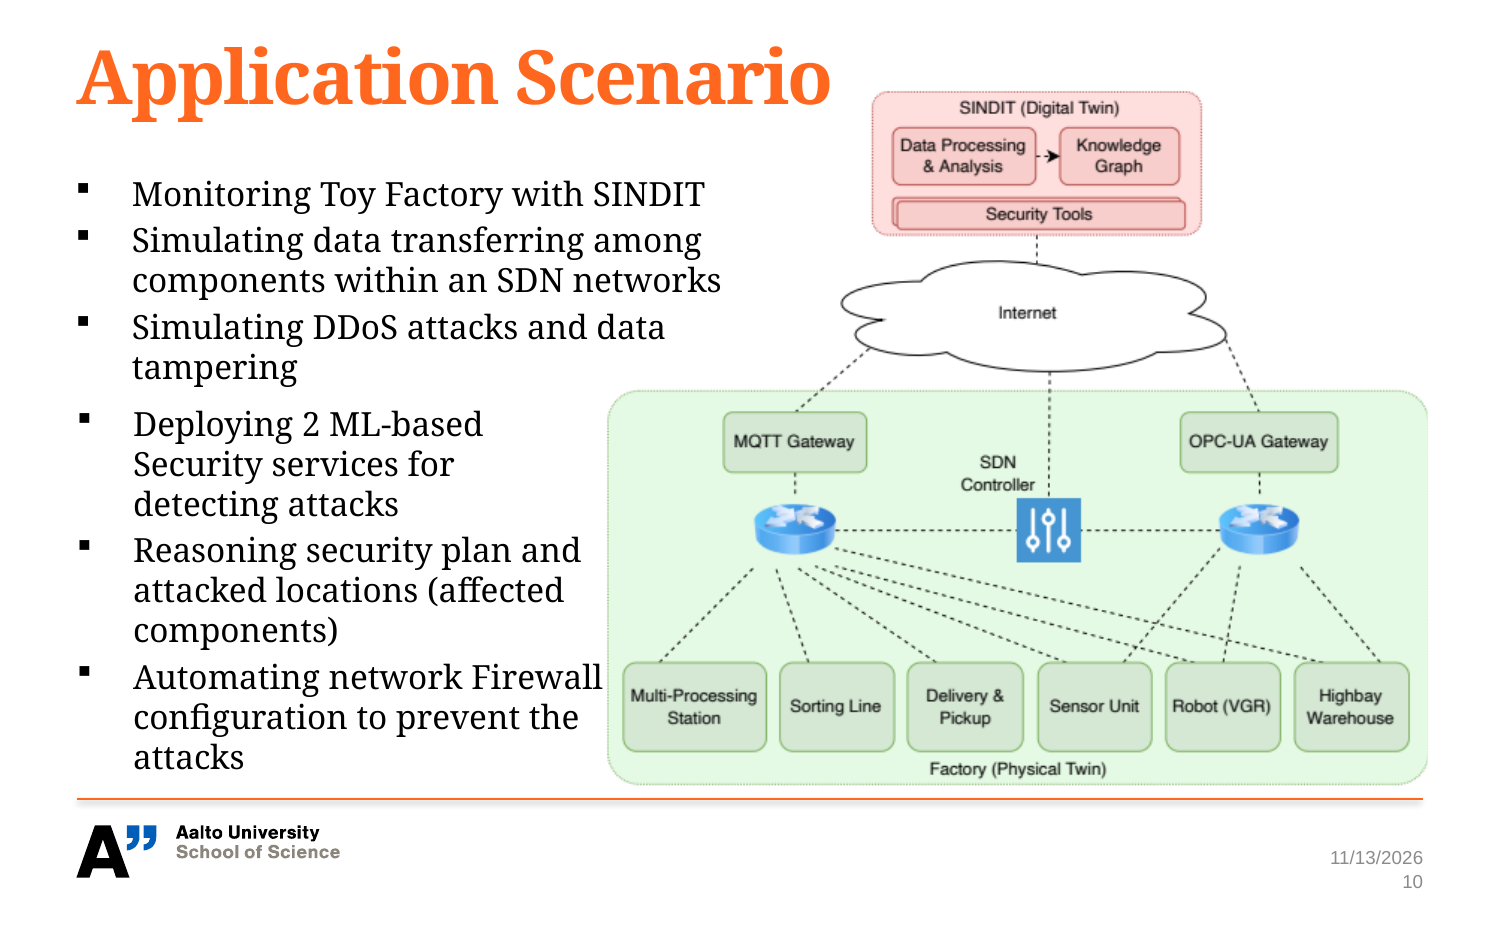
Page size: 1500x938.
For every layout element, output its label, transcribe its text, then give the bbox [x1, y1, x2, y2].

title Application Scenario [76, 43, 1424, 162]
slide_number 10 [829, 870, 1424, 893]
list Monitoring Toy Factory with SINDIT Simulating data transferring among components within an SDN networks Simulating DDoS attacks and data tampering [75, 173, 600, 398]
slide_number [829, 844, 1424, 870]
text_box Deploying 2 ML-based Security services for detecting attacks Reasoning security plan and attacked locations (affected components) Automating network Firewall configuration to prevent the attacks [76, 403, 600, 646]
picture [605, 90, 1428, 788]
